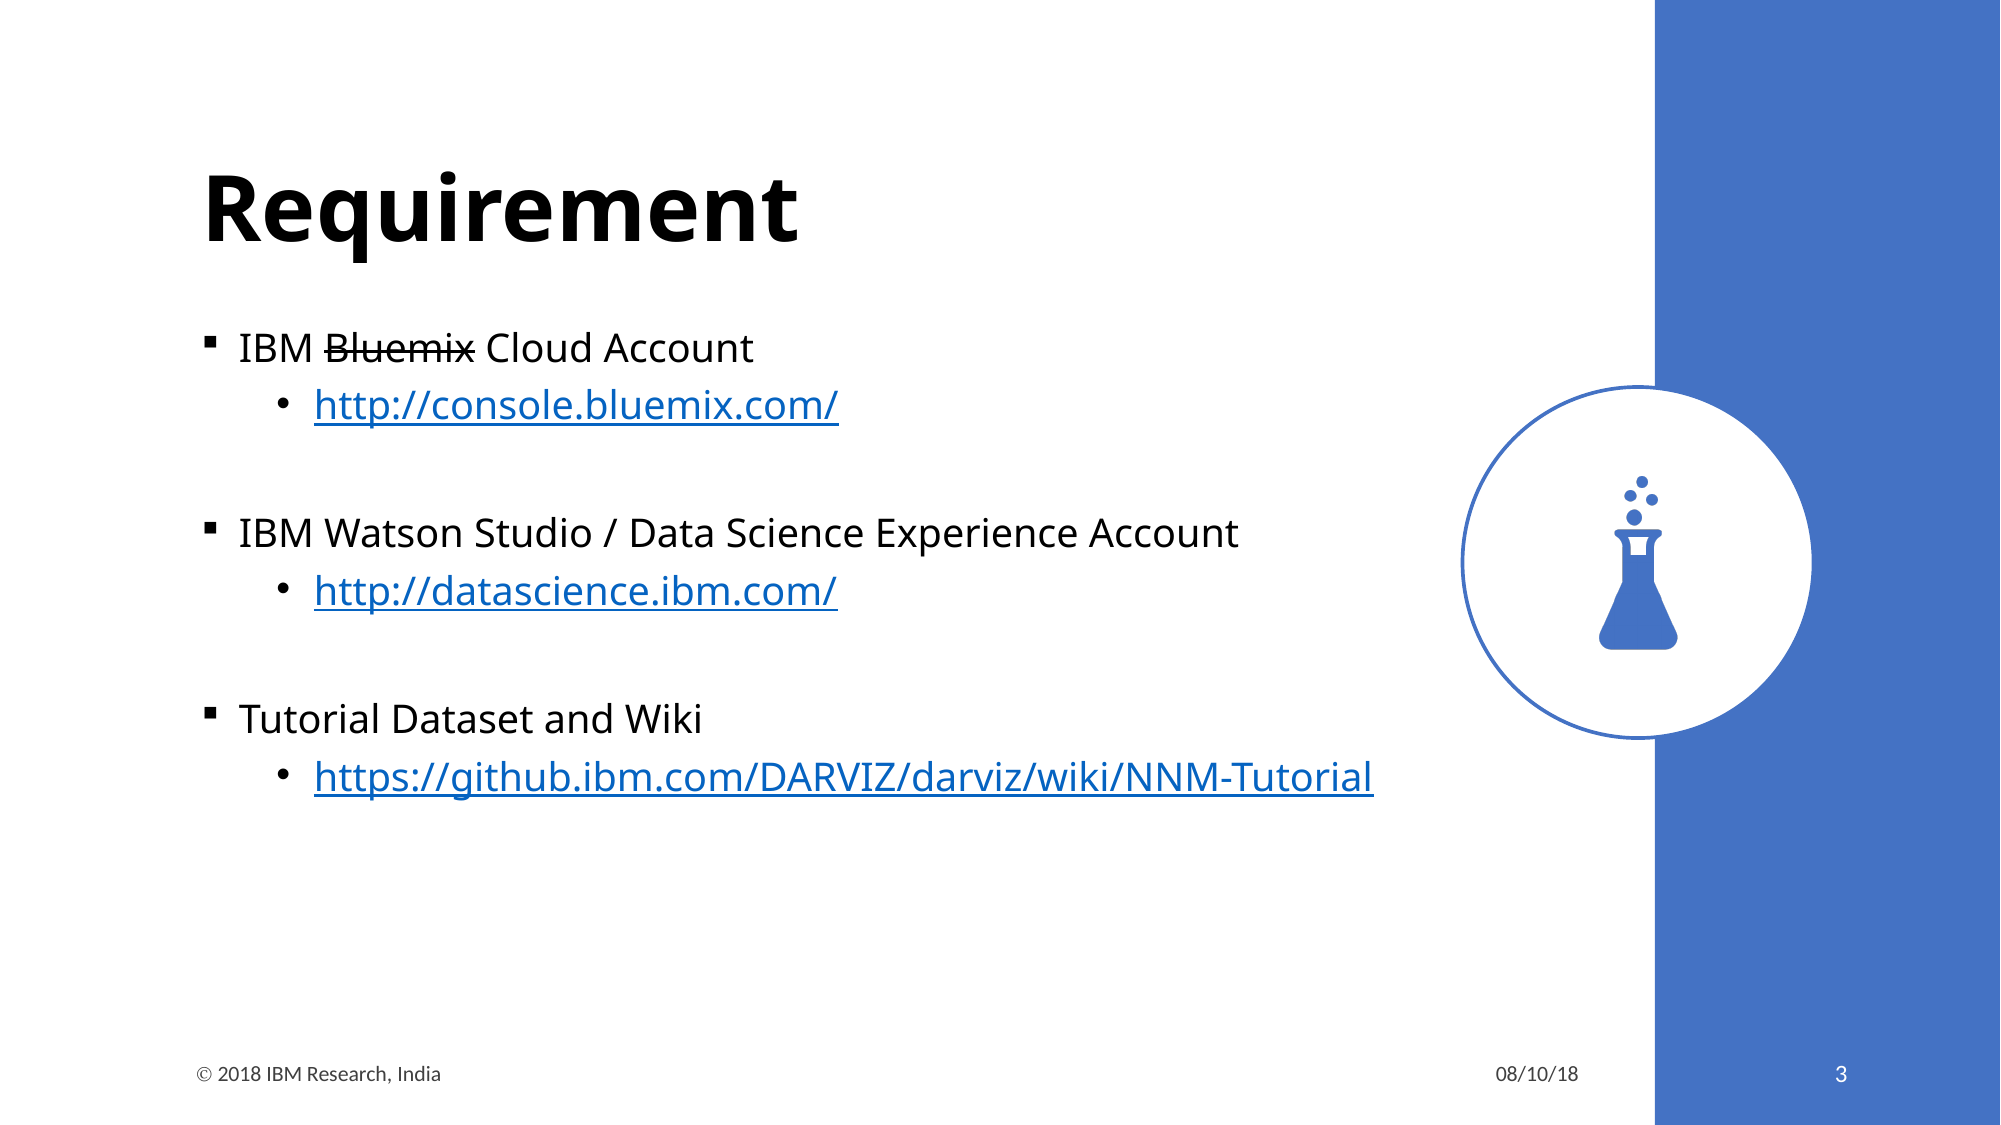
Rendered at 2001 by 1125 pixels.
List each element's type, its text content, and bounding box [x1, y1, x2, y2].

list IBM Bluemix Cloud Account http://console.bluemix.com/ IBM Watson Studio / Data Science Experience Account http://datascience.ibm.com/ Tutorial Dataset and Wiki https://github.ibm.com/DARVIZ/darviz/wiki/NNM-Tutorial [186, 281, 1413, 848]
slide_number 3 [1696, 1042, 1863, 1103]
text_box [1461, 385, 1815, 740]
text_box [1654, 0, 2000, 1125]
title Requirement [186, 102, 1413, 281]
footer Ⓒ 2018 IBM Research, India [181, 1042, 984, 1103]
picture [1544, 468, 1732, 657]
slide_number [1143, 1042, 1594, 1103]
